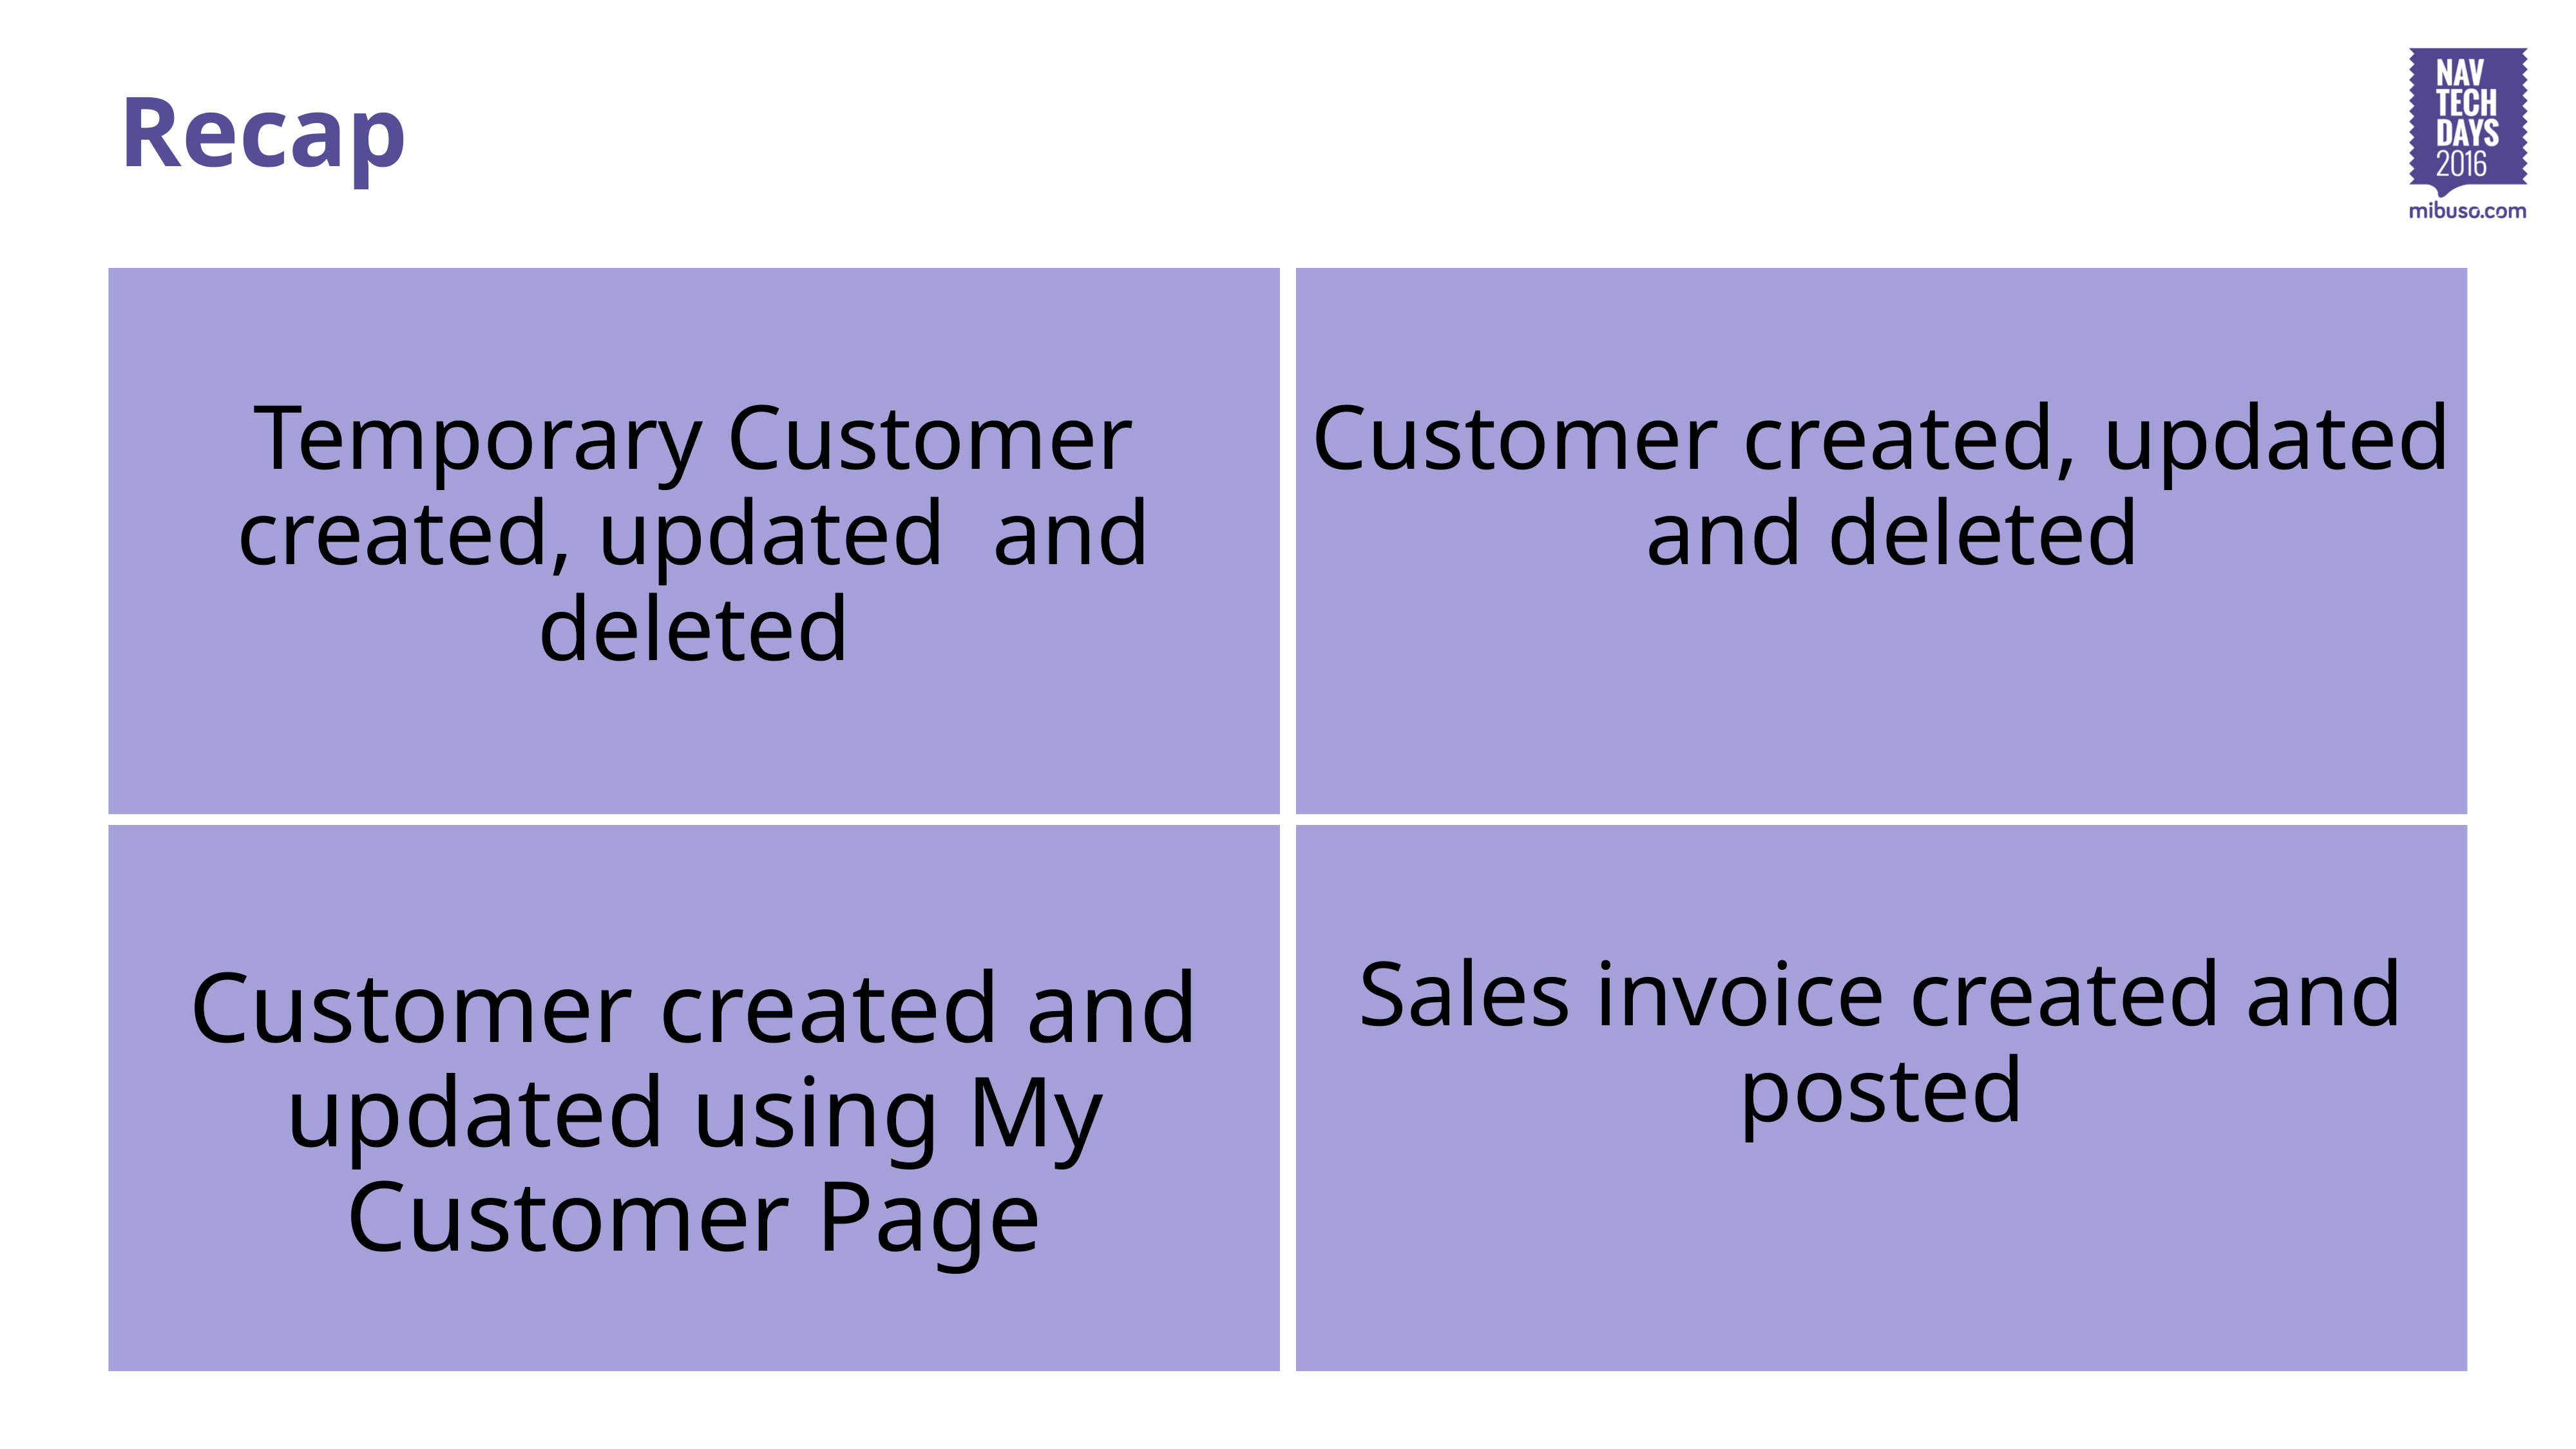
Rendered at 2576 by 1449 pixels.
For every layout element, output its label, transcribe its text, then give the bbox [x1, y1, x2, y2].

list Sales invoice created and posted [1296, 825, 2468, 1372]
list Customer created and updated using My Customer Page [108, 825, 1280, 1372]
list Customer created, updated and deleted [1296, 268, 2468, 815]
title Recap [108, 40, 2468, 231]
list Temporary Customer created, updated and deleted [108, 268, 1280, 815]
picture [2391, 35, 2544, 235]
